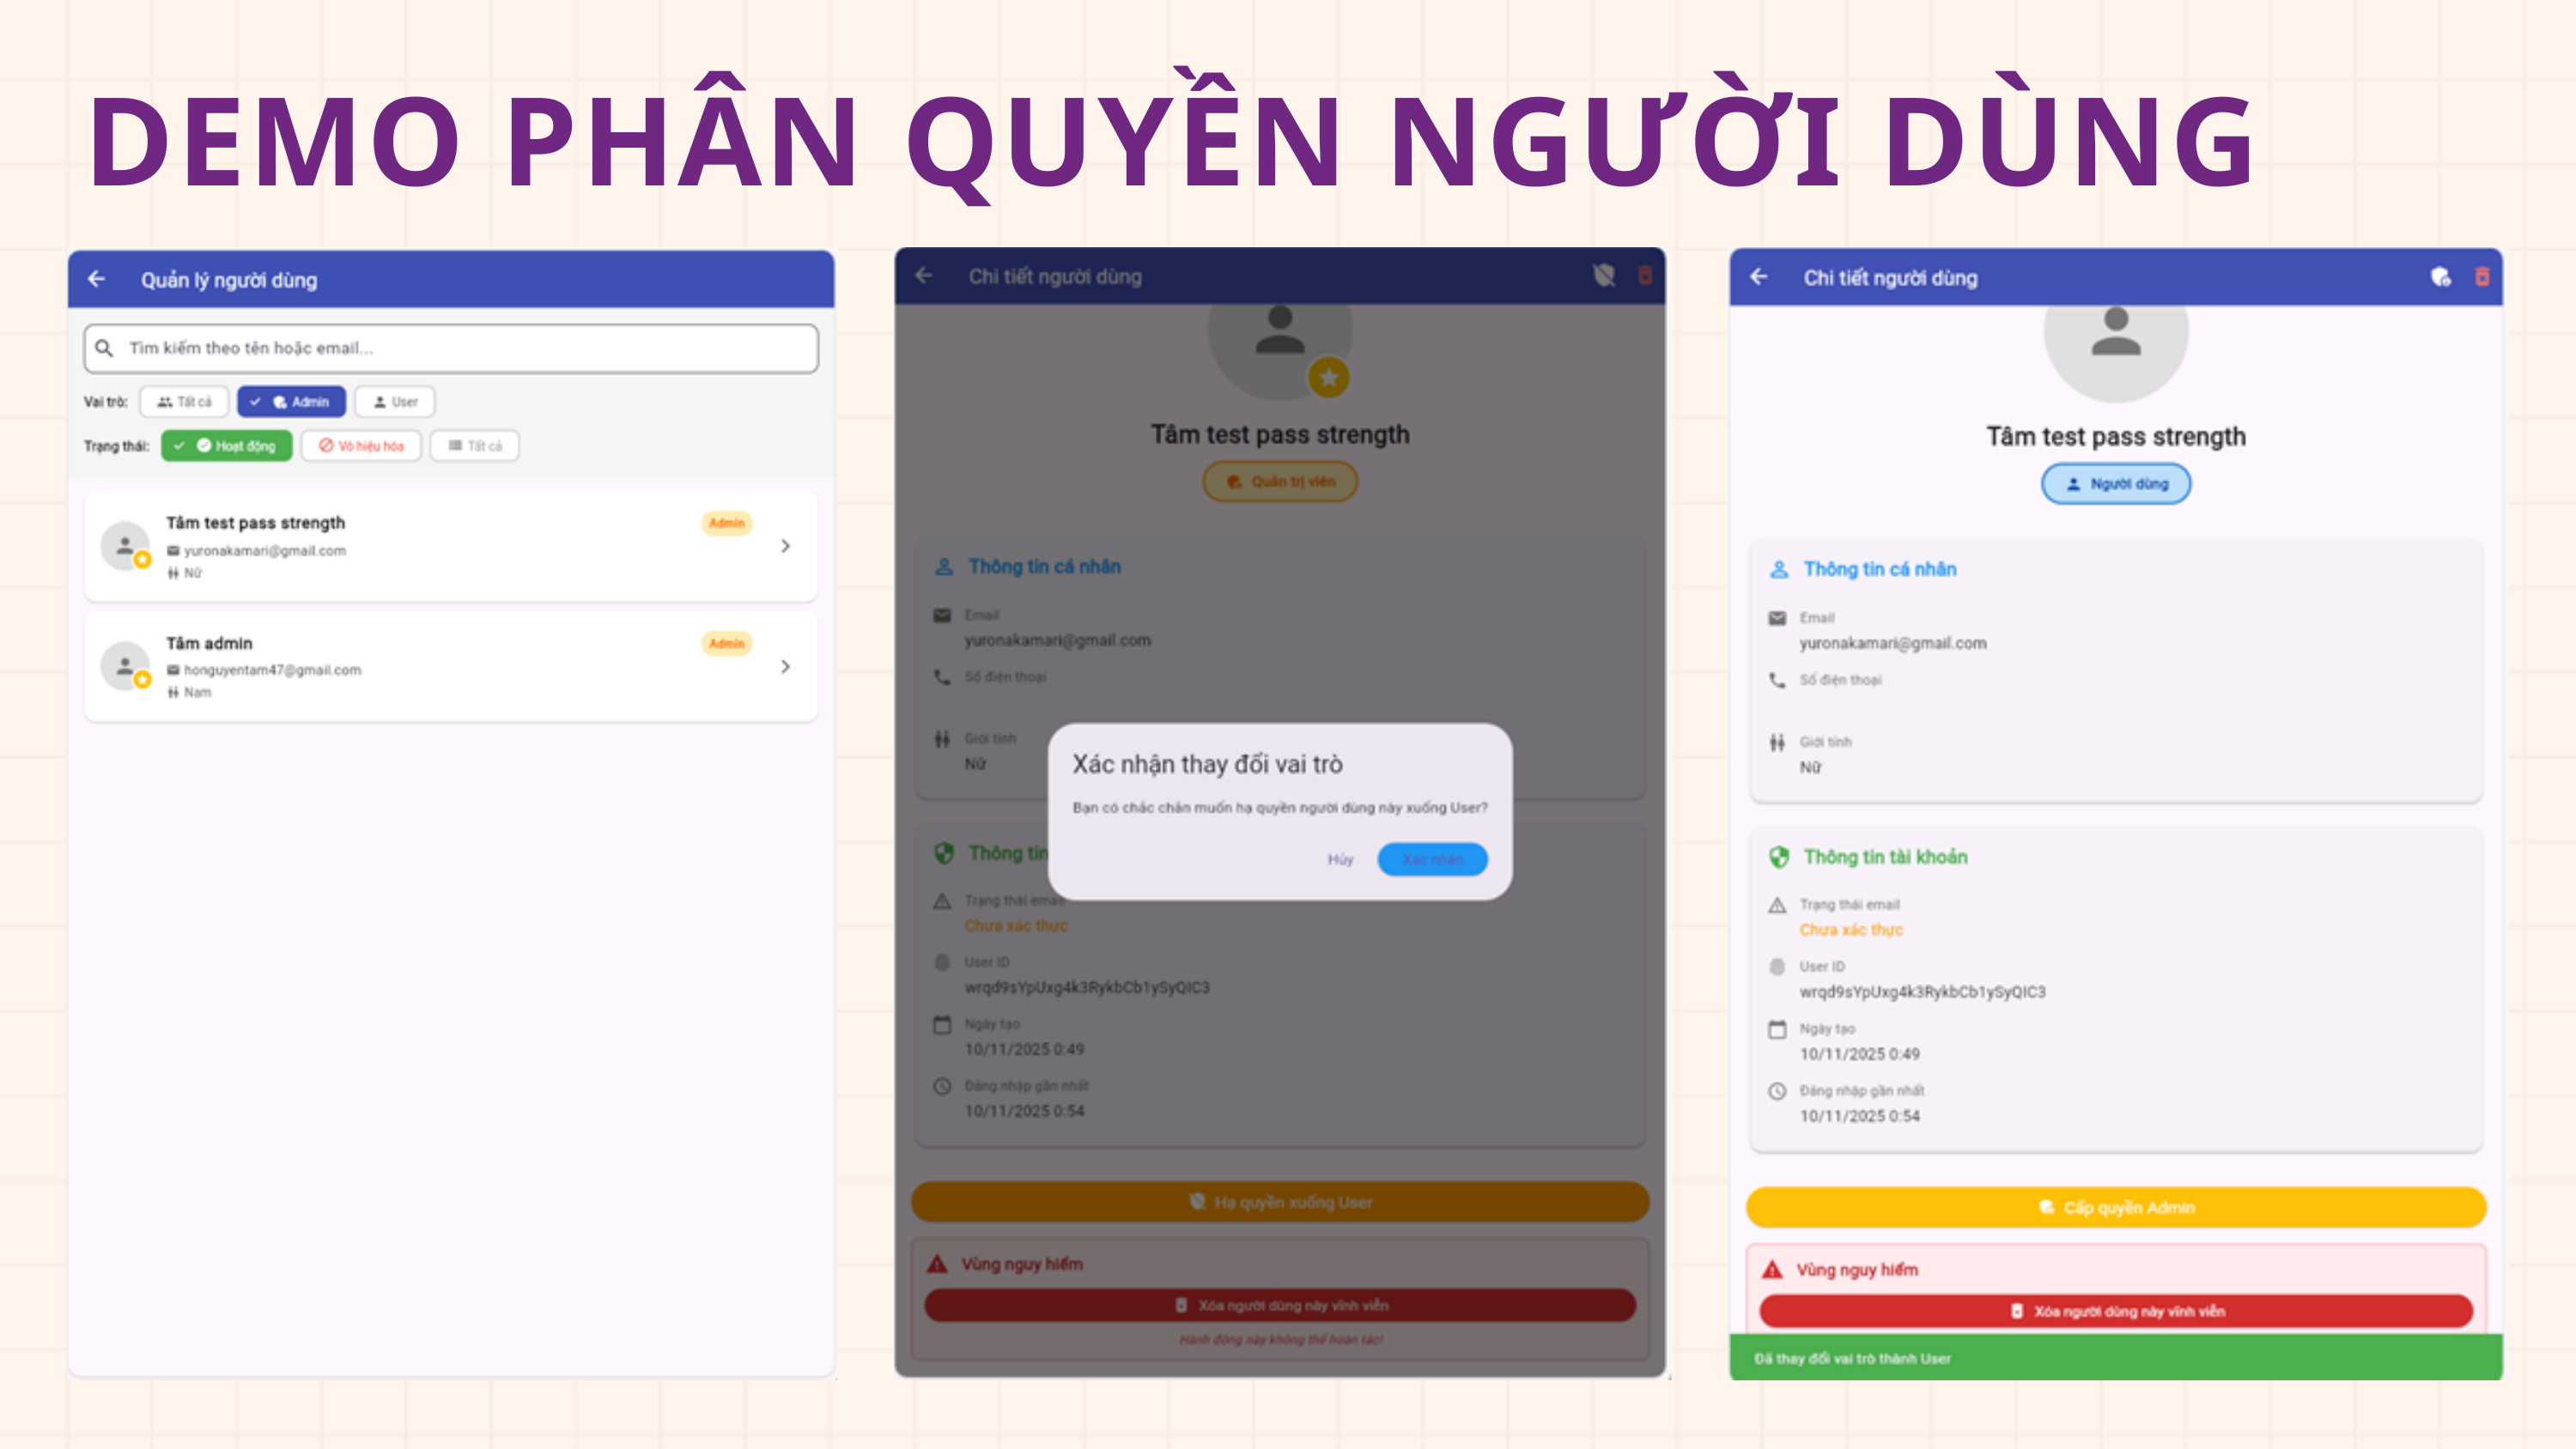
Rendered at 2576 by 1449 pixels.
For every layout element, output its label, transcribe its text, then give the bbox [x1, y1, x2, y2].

text_box [893, 247, 1672, 1381]
text_box DEMO PHÂN QUYỀN NGƯỜI DÙNG [83, 86, 2284, 210]
text_box [67, 247, 838, 1381]
text_box [0, 0, 2576, 1449]
text_box [1727, 247, 2509, 1381]
